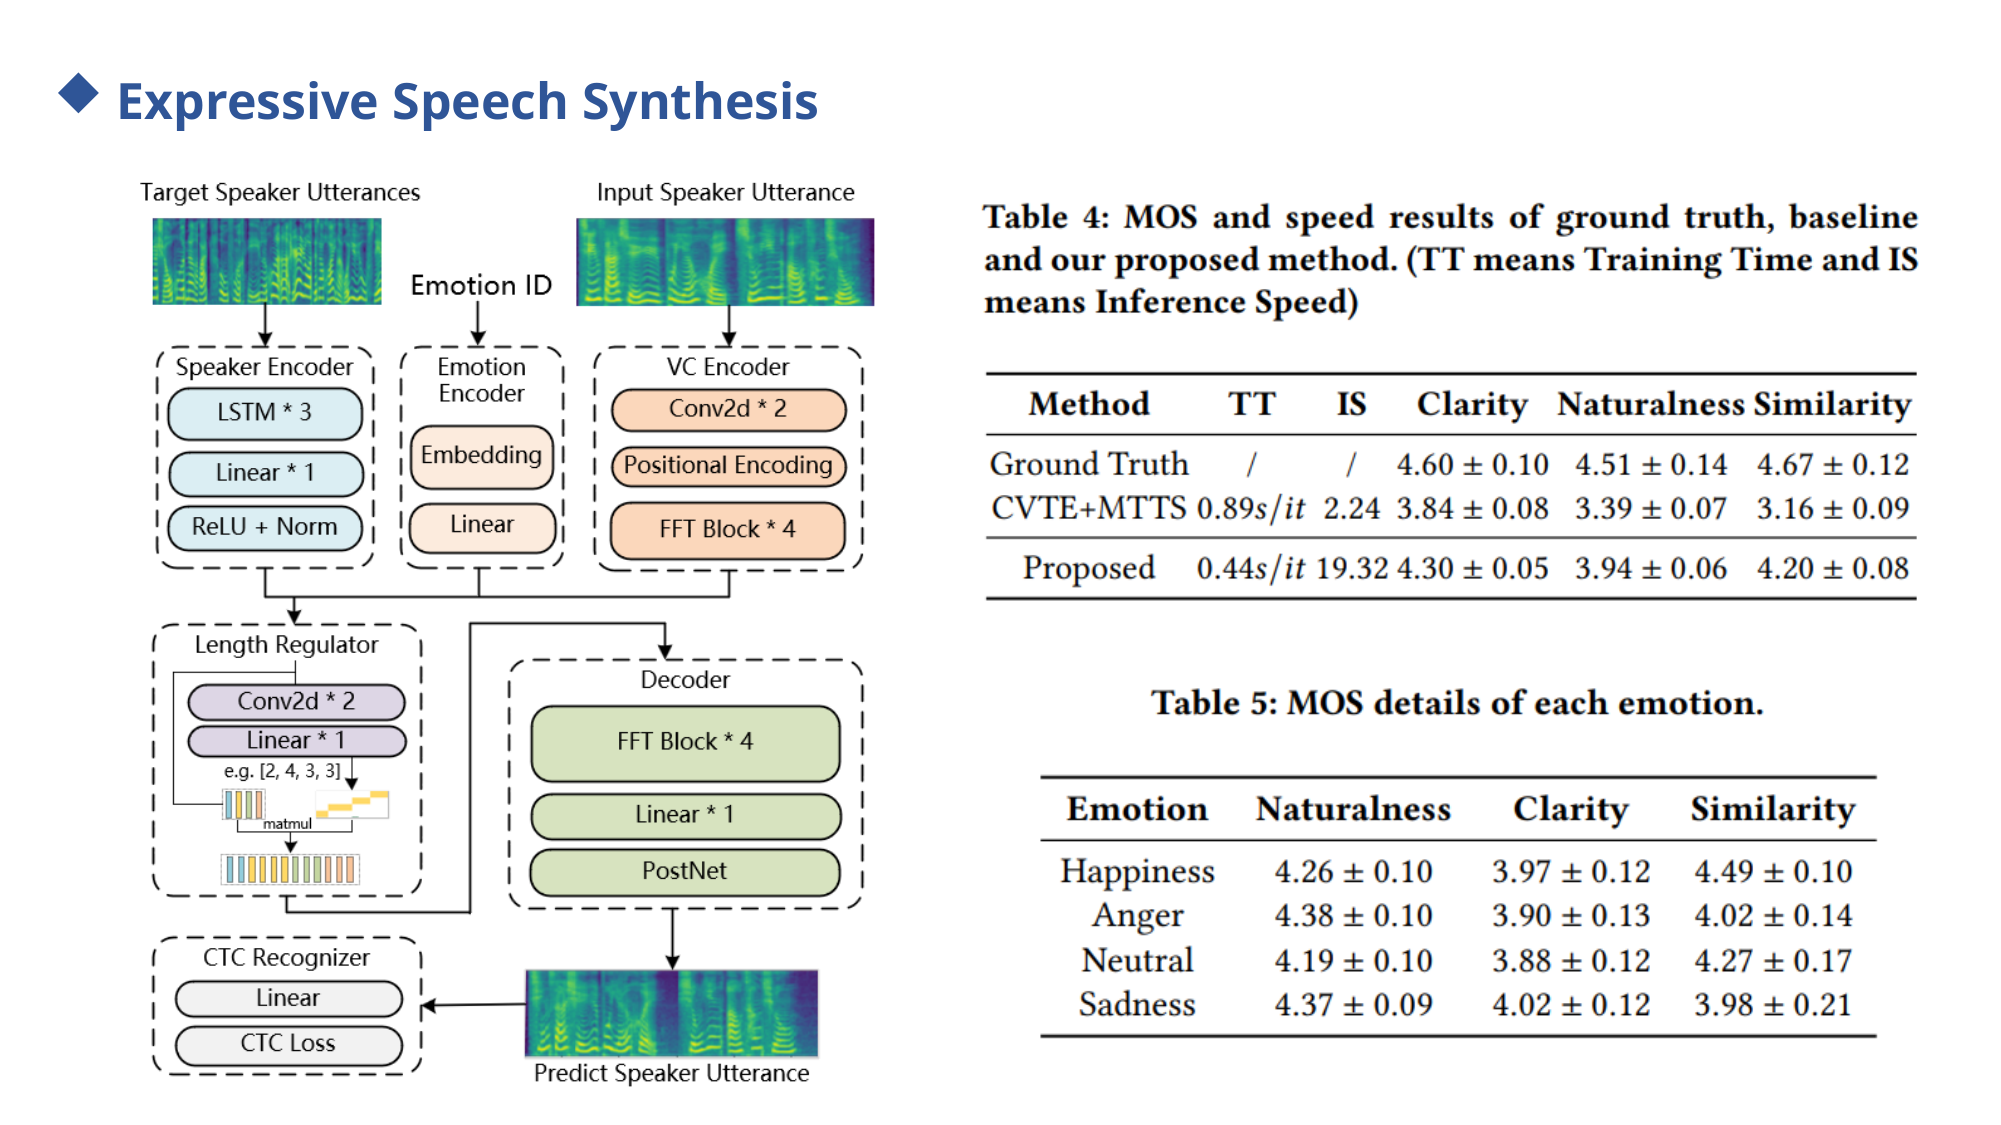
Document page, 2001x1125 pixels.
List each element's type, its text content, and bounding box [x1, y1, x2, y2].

picture [1018, 672, 1897, 1059]
text_box Expressive Speech Synthesis [39, 62, 1632, 137]
picture [134, 178, 882, 1089]
picture [972, 193, 1933, 608]
